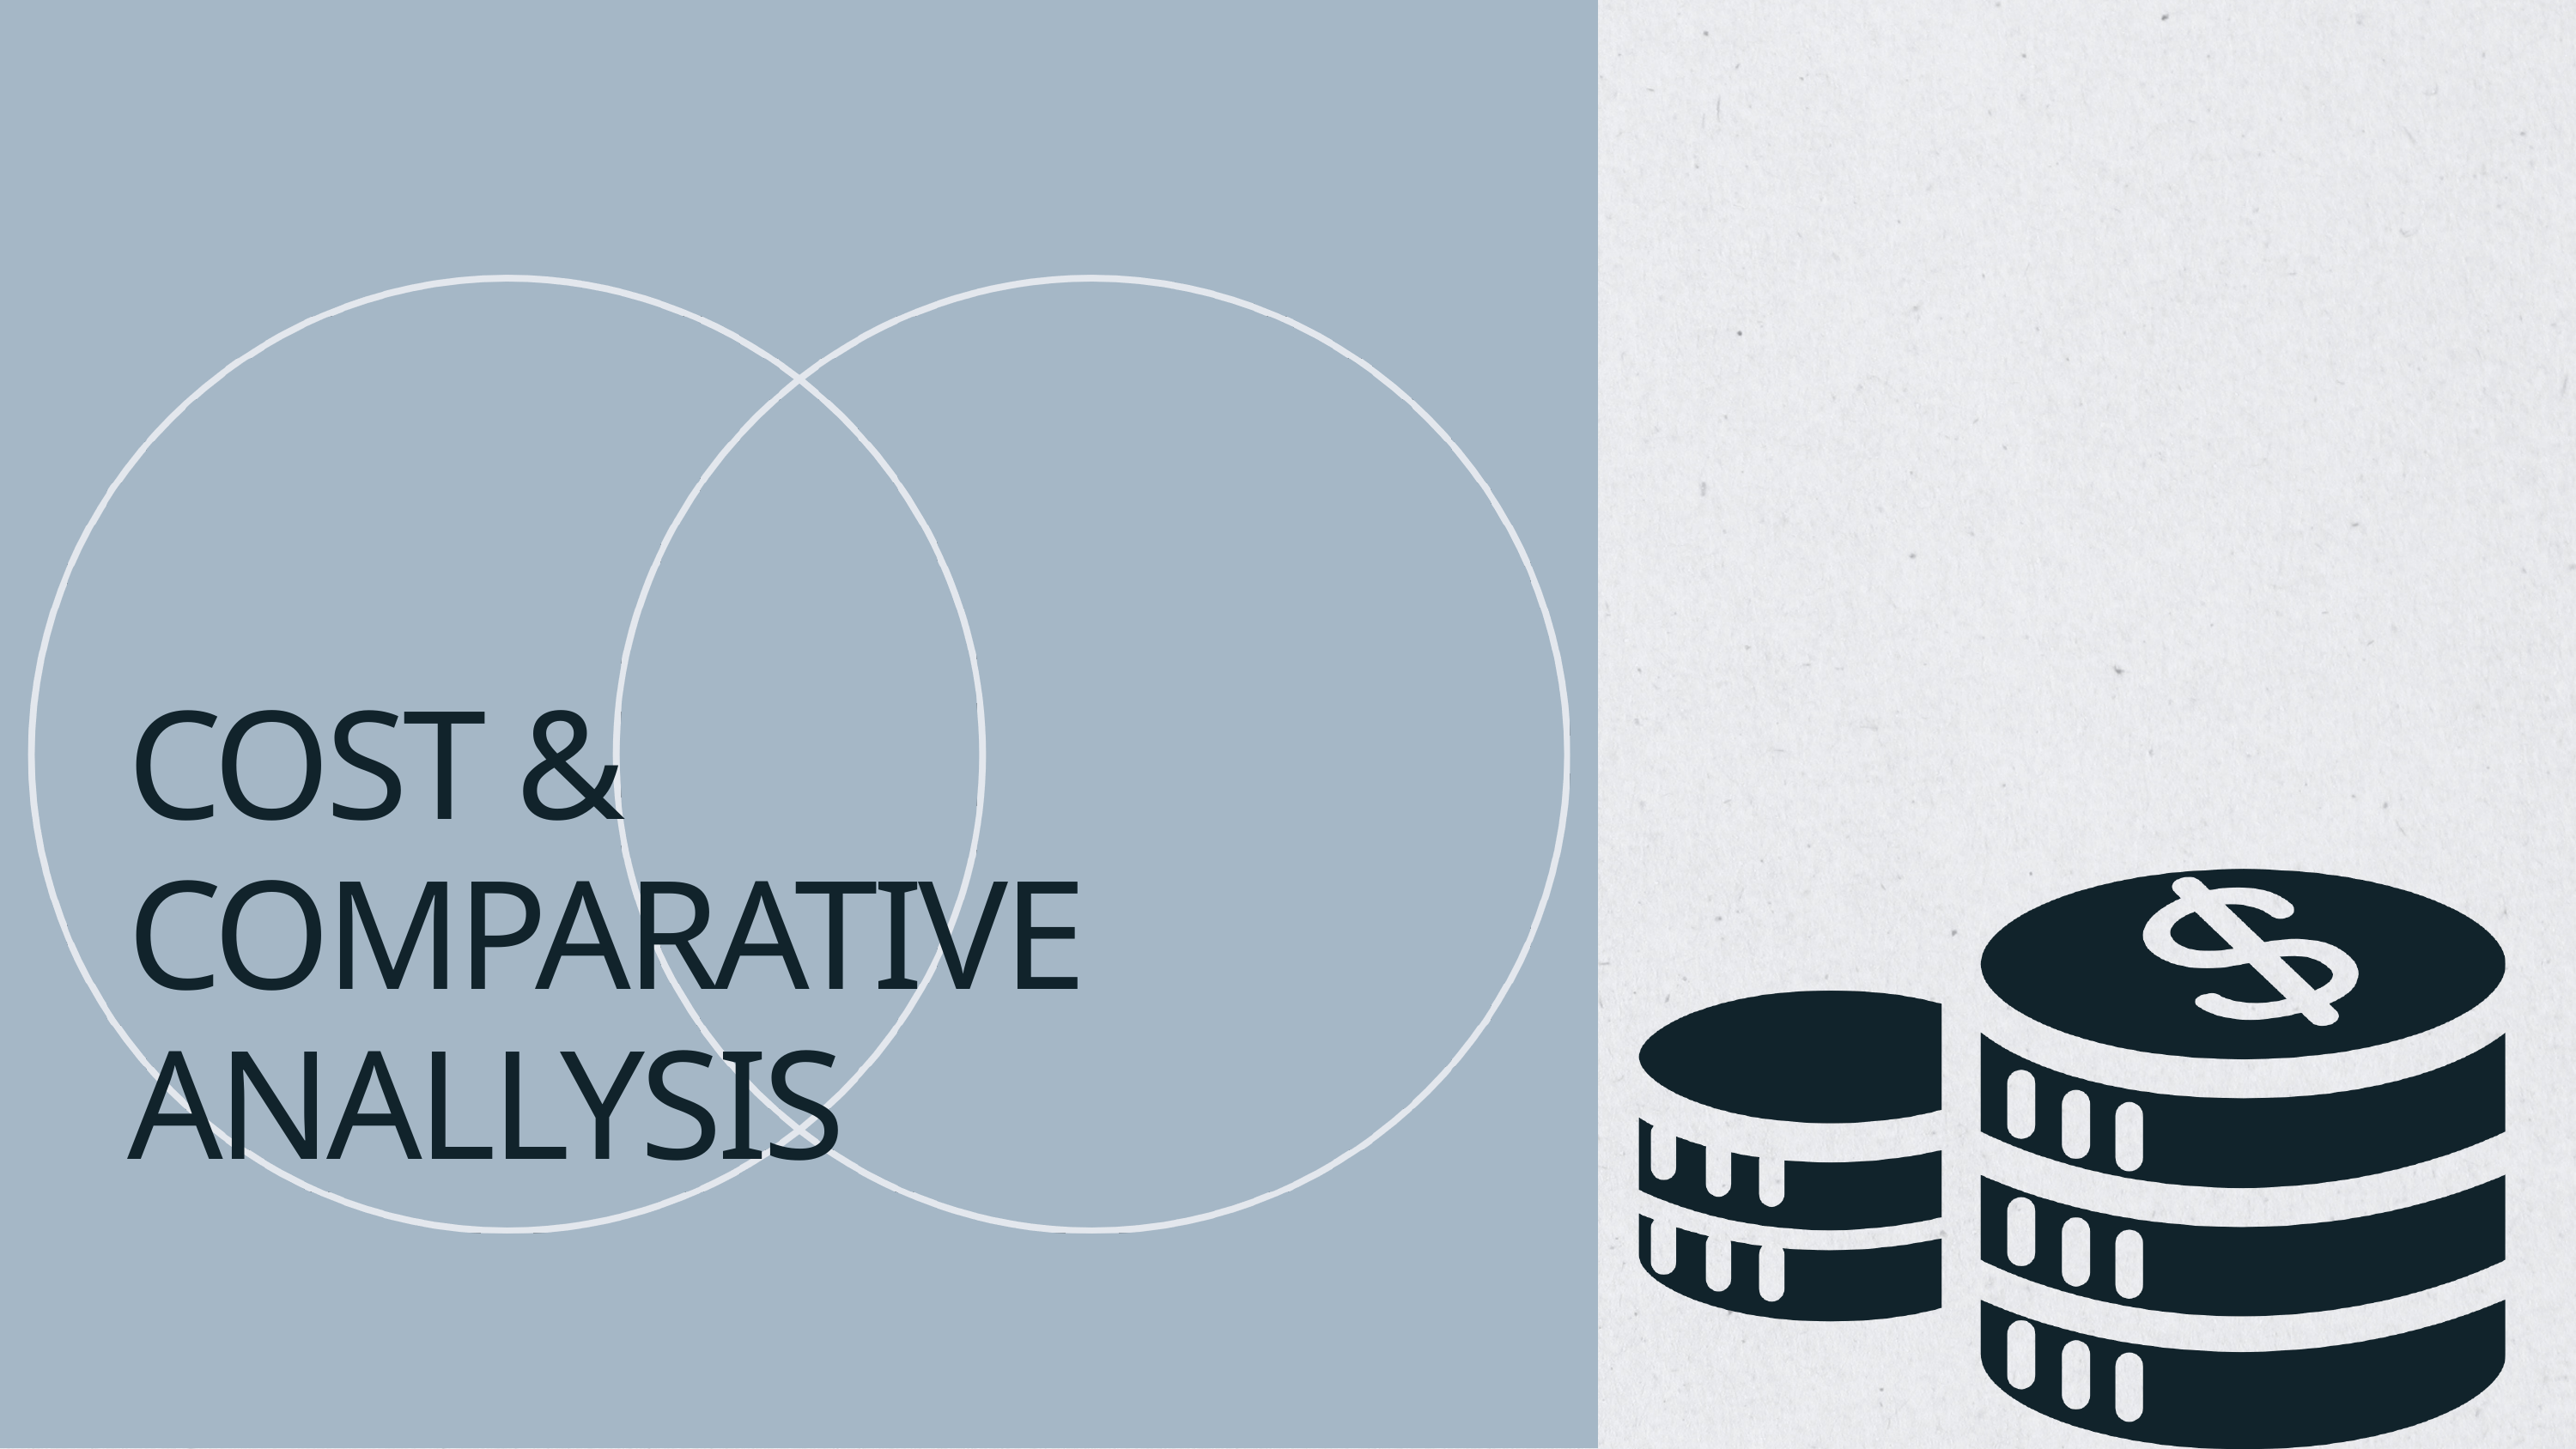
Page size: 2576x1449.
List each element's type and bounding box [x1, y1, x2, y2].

text_box [1599, 0, 2576, 1449]
text_box [0, 0, 1599, 1449]
text_box [1638, 869, 2506, 1449]
